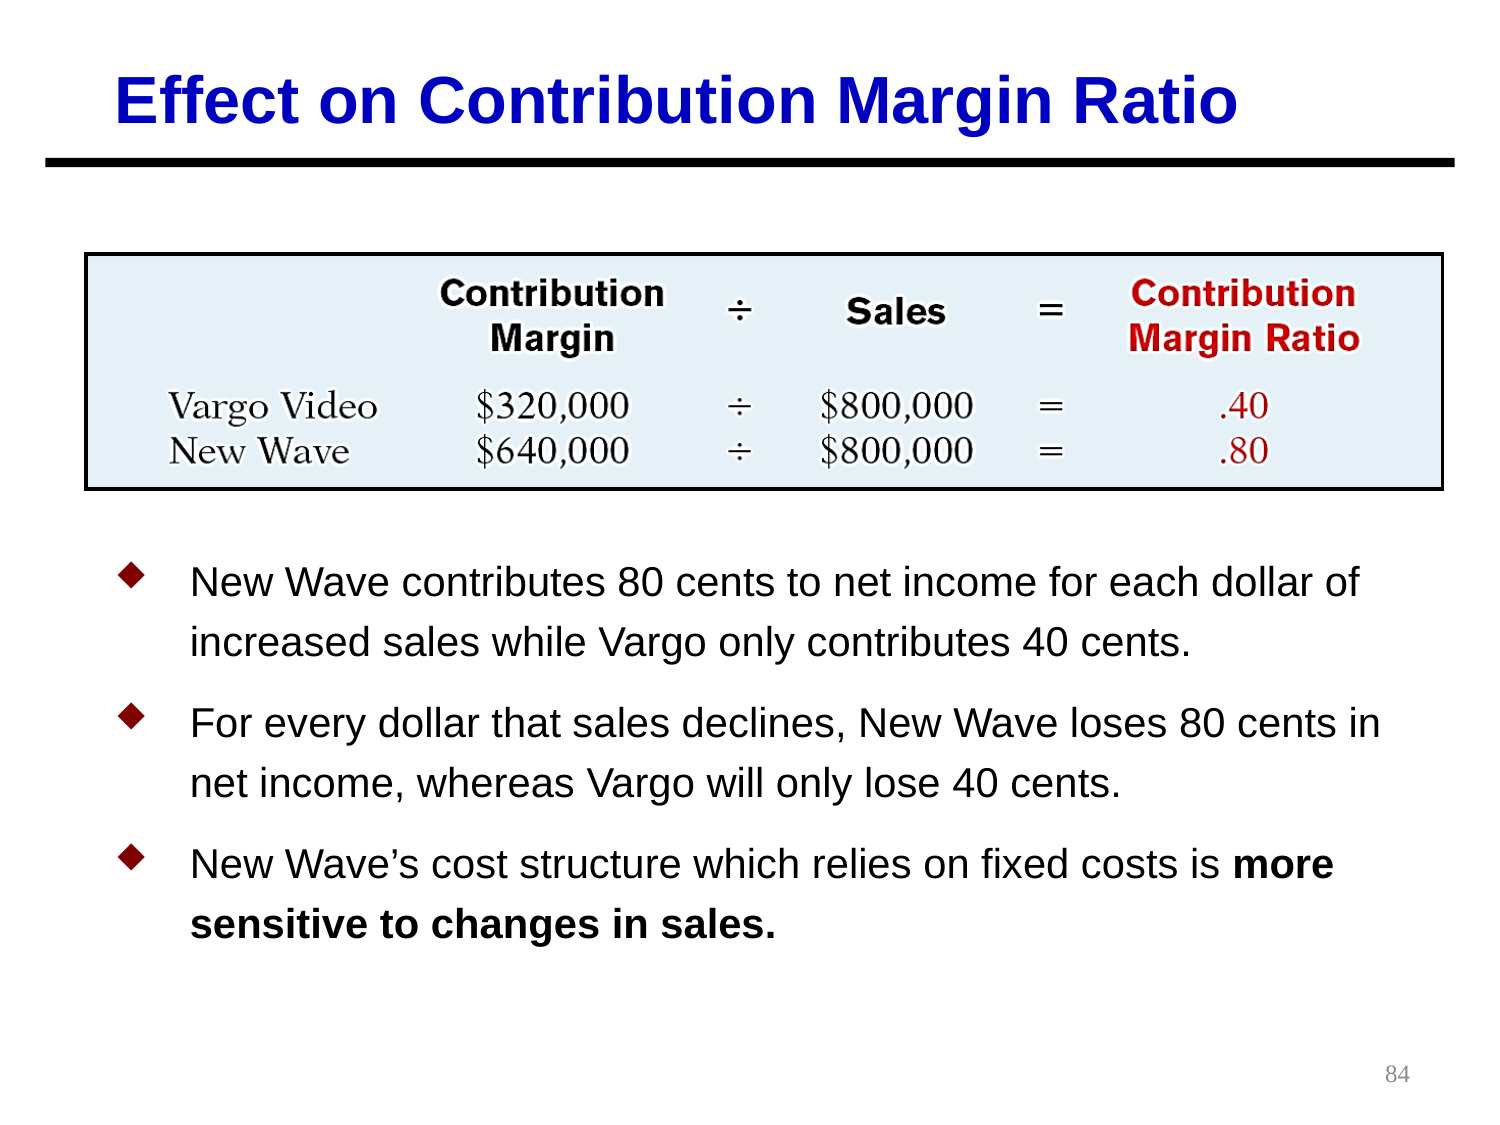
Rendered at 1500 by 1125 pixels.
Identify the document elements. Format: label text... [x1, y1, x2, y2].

list New Wave contributes 80 cents to net income for each dollar of increased sales while Vargo only contributes 40 cents. For every dollar that sales declines, New Wave loses 80 cents in net income, whereas Vargo will only lose 40 cents. New Wave’s cost structure which relies on fixed costs is more sensitive to changes in sales. [99, 537, 1425, 988]
text_box Effect on Contribution Margin Ratio [99, 50, 1463, 142]
slide_number 84 [1074, 1042, 1425, 1103]
picture [87, 255, 1441, 488]
